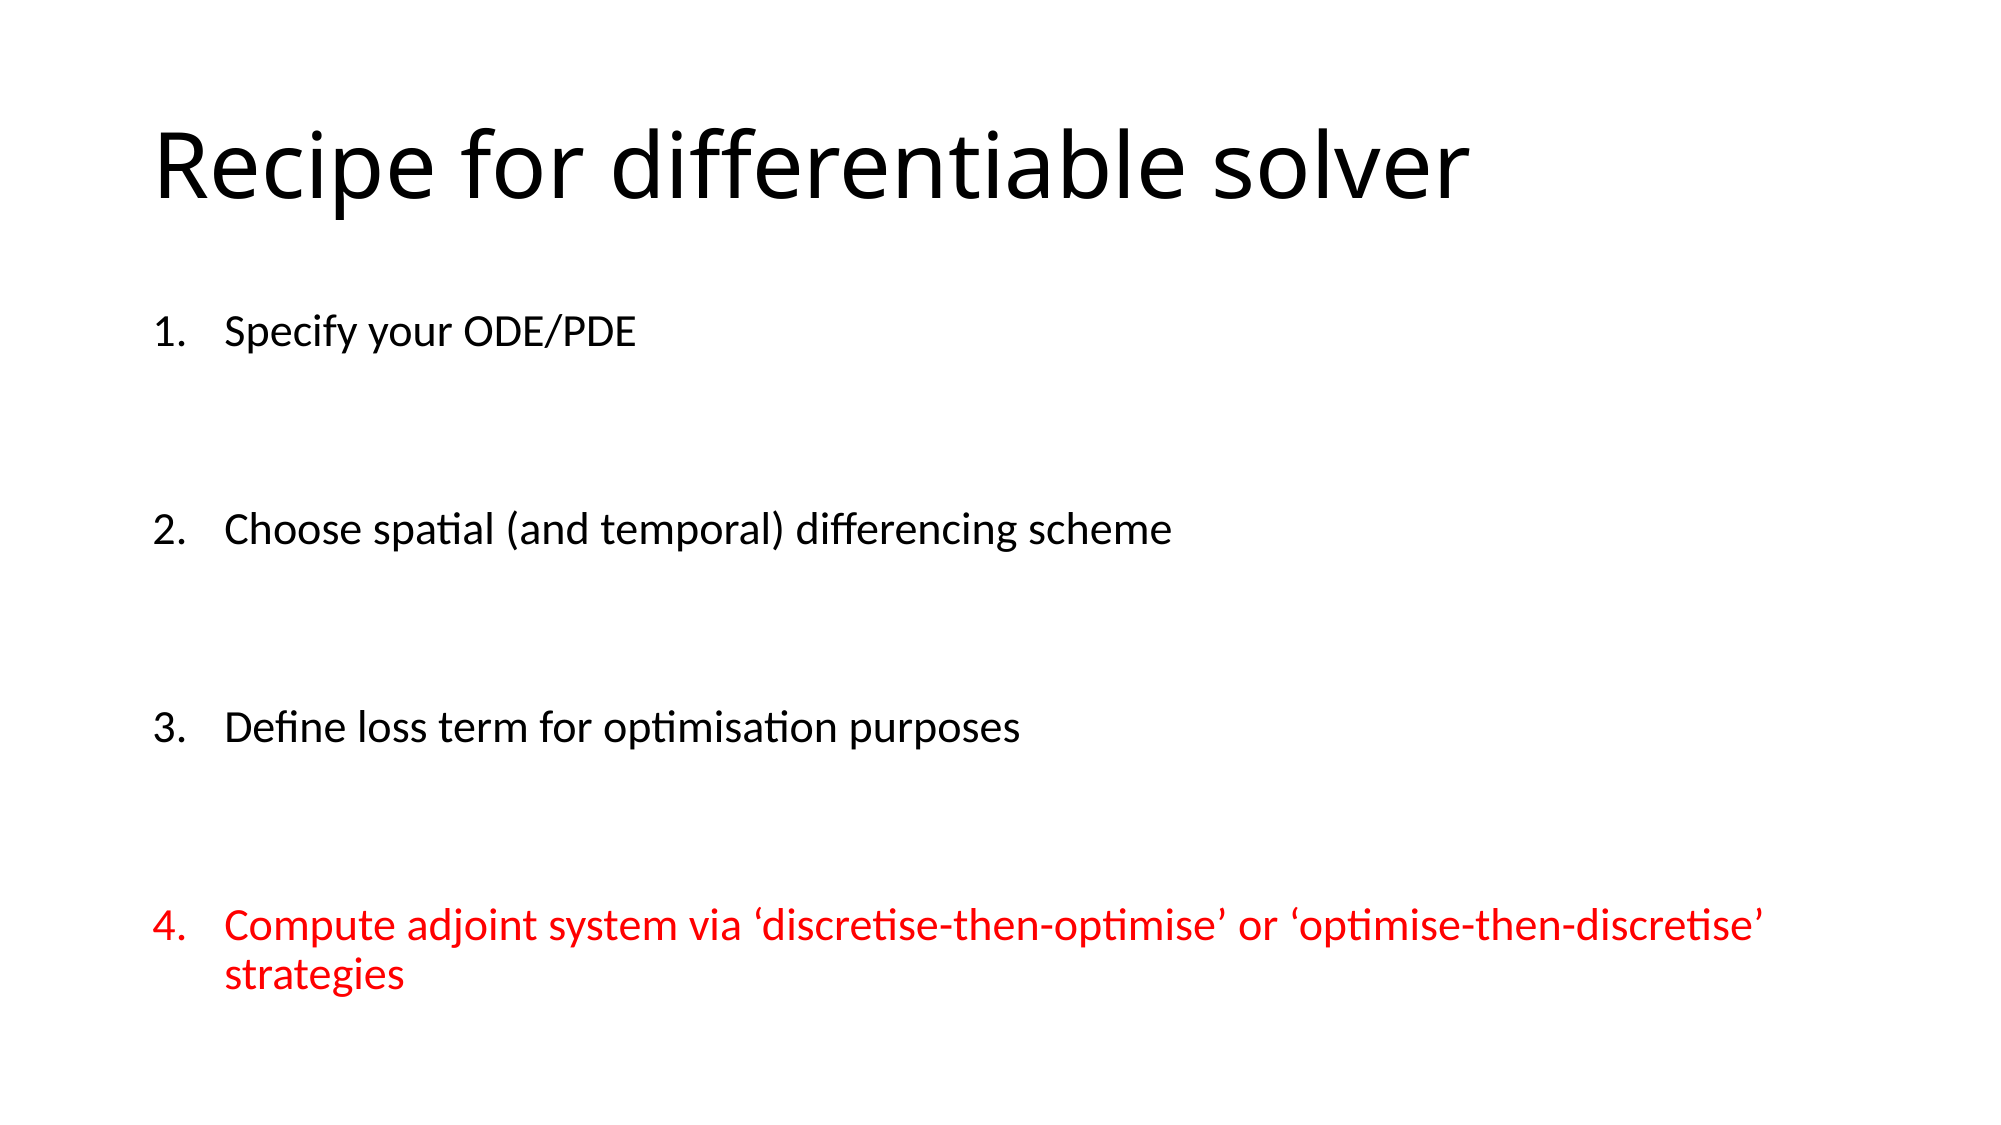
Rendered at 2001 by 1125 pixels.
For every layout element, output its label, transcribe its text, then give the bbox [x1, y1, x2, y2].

title Recipe for differentiable solver [137, 59, 1863, 278]
list Specify your ODE/PDE Choose spatial (and temporal) differencing scheme Define loss term for optimisation purposes Compute adjoint system via ‘discretise-then-optimise’ or ‘optimise-then-discretise’ strategies [137, 299, 1863, 1014]
